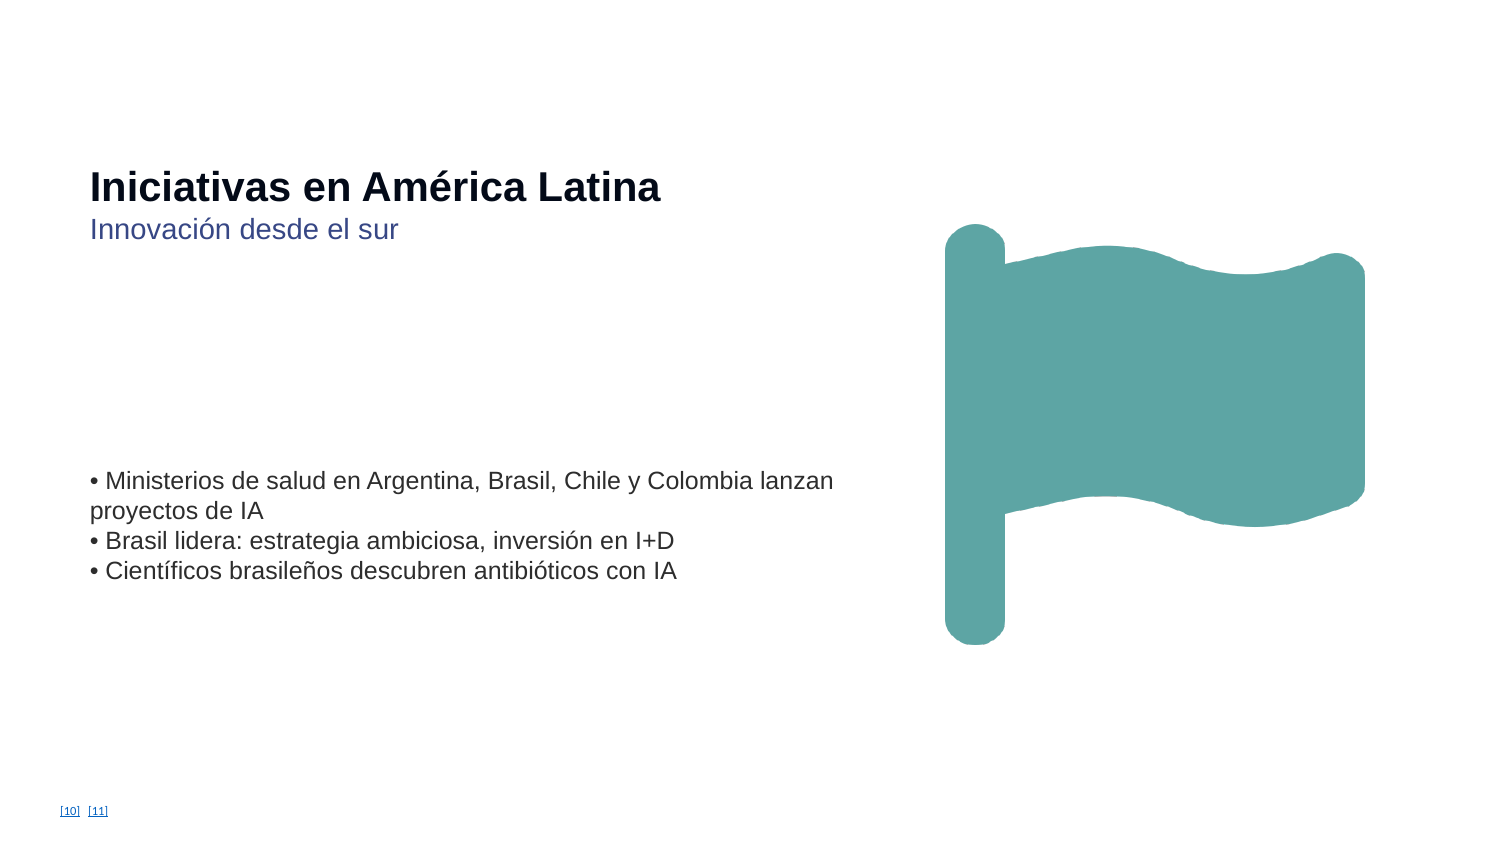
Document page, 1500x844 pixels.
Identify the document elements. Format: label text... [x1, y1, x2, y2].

text_box [10] [11] [59, 791, 1440, 829]
text_box • Ministerios de salud en Argentina, Brasil, Chile y Colombia lanzan proyectos de IA • Brasil lidera: estrategia ambiciosa, inversión en I+D • Científicos brasileños descubren antibióticos con IA [74, 299, 900, 750]
text_box Iniciativas en América Latina Innovación desde el sur [74, 119, 900, 285]
picture [944, 224, 1365, 645]
